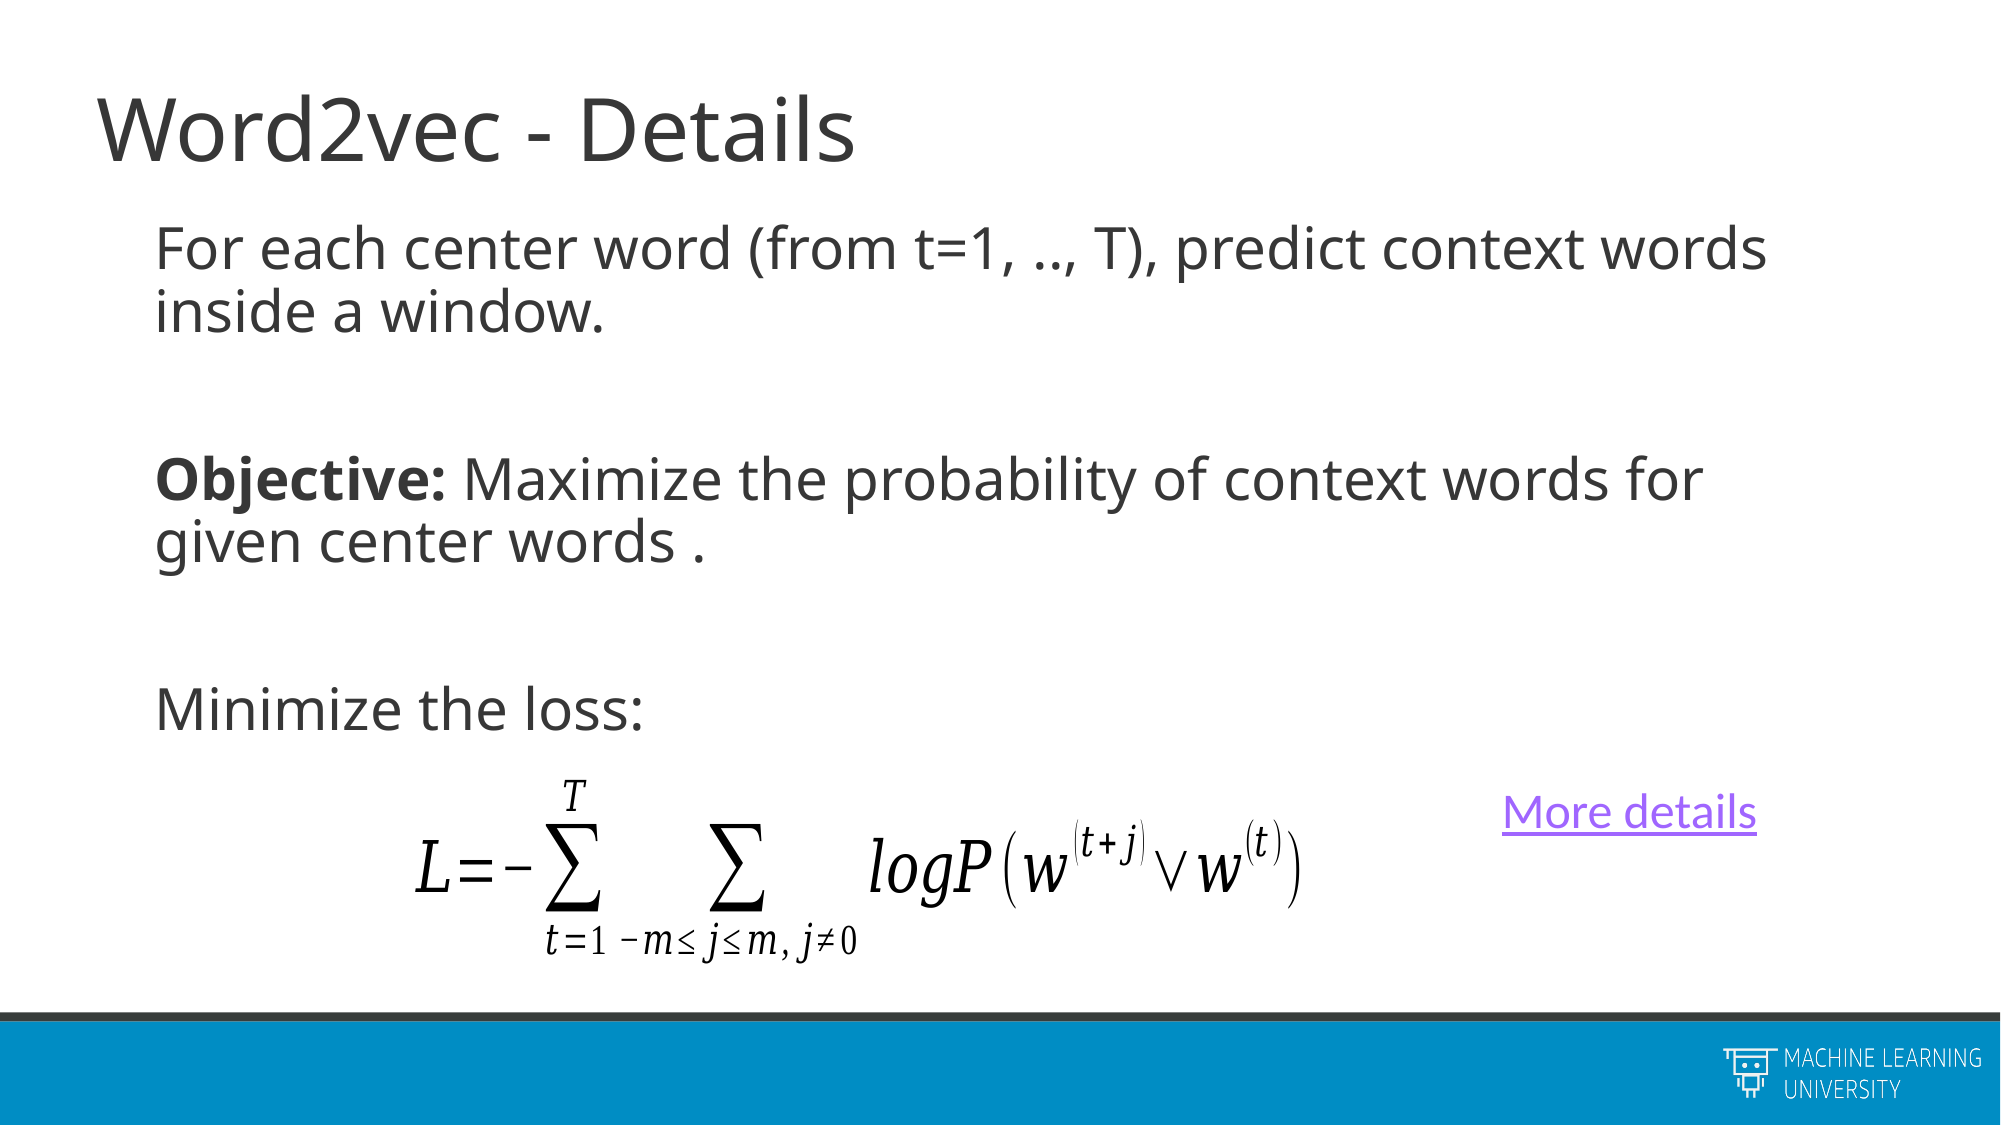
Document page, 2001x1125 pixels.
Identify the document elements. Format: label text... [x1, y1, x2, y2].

text_box More details [1487, 771, 1775, 847]
picture [1724, 1049, 1777, 1097]
title Word2vec - Details [81, 78, 1807, 242]
